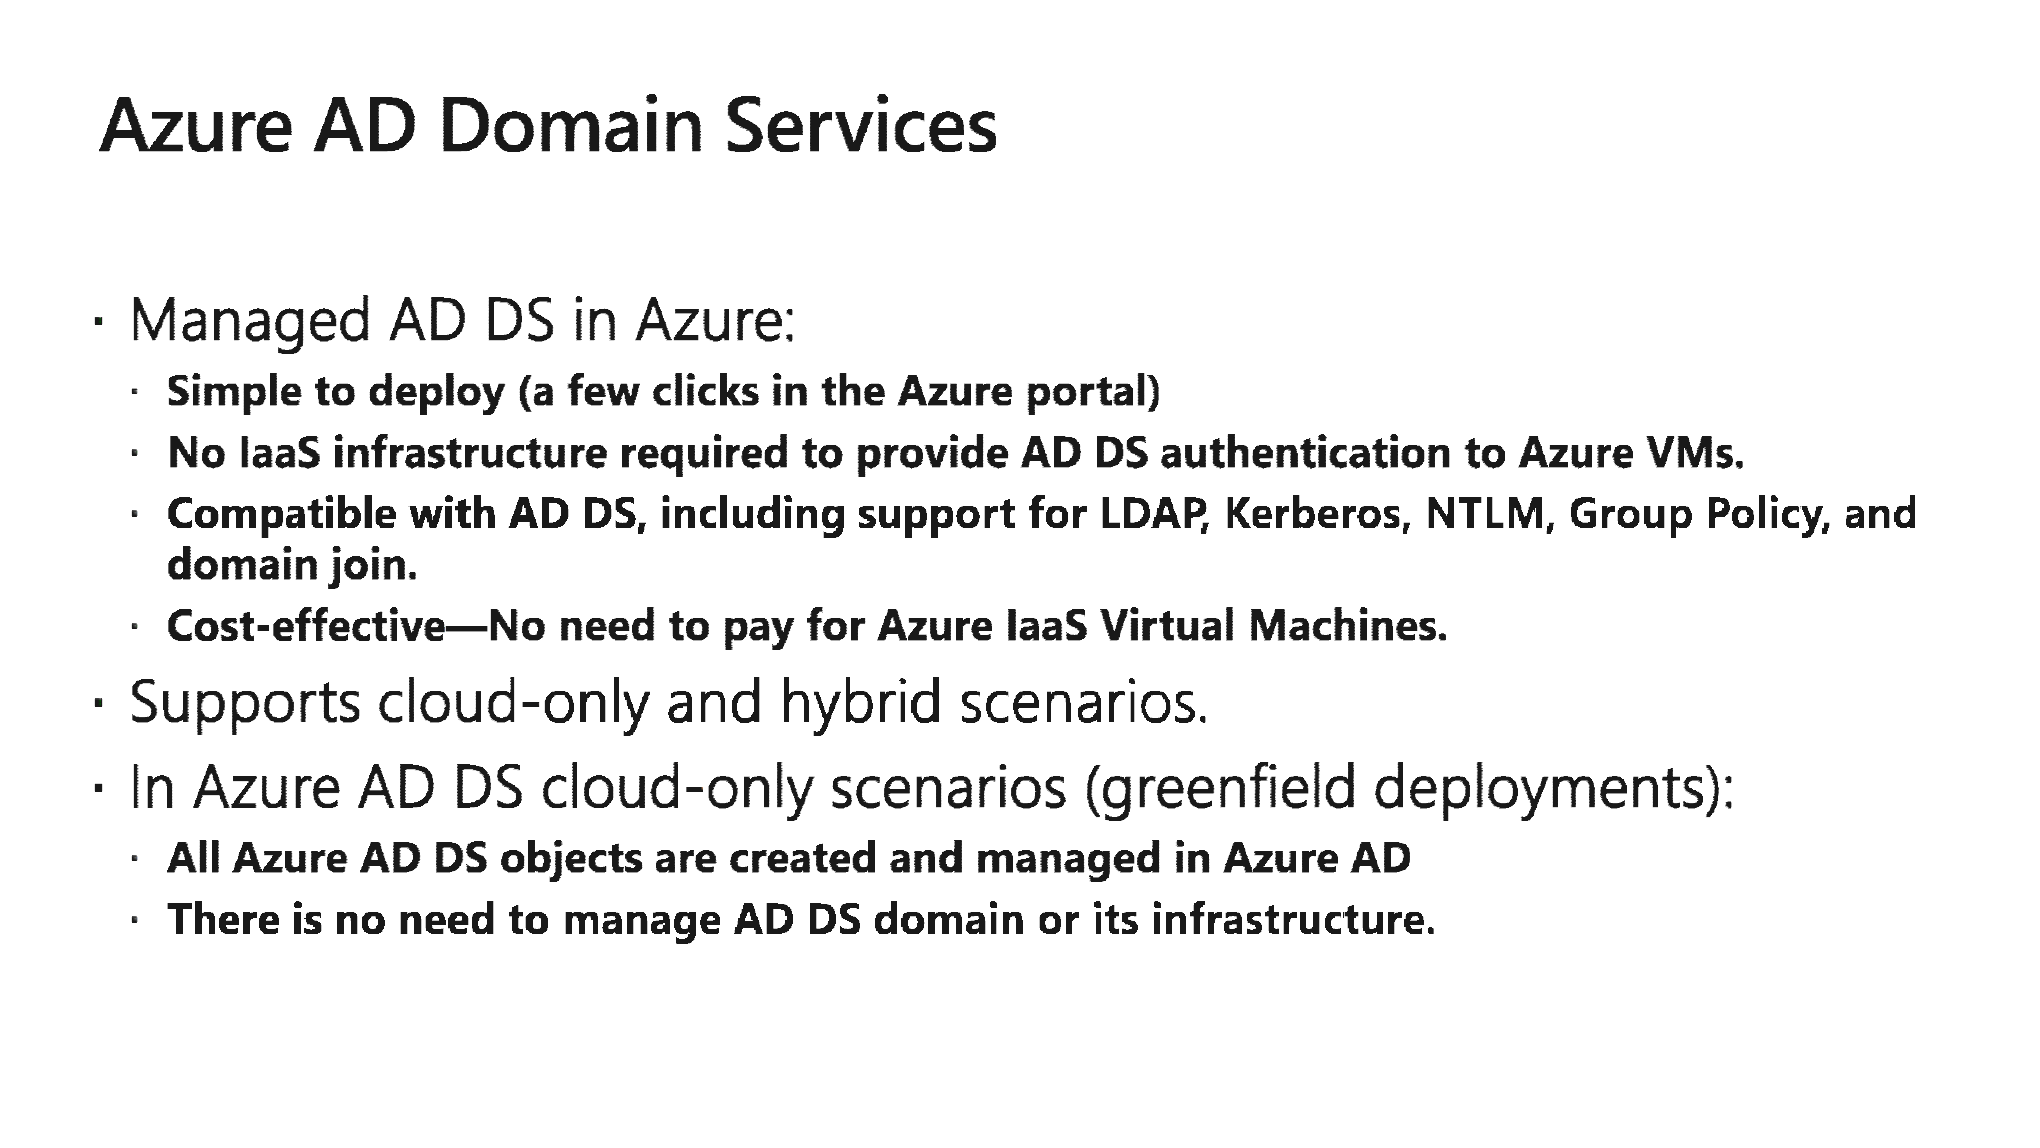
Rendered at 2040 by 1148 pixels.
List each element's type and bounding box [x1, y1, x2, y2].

text_box [94, 783, 103, 792]
text_box [131, 449, 138, 456]
text_box [131, 510, 138, 517]
text_box [133, 295, 793, 354]
text_box [522, 702, 540, 707]
text_box [544, 677, 1206, 736]
text_box [131, 916, 138, 923]
text_box [132, 677, 515, 736]
text_box [131, 855, 138, 862]
text_box [94, 317, 103, 325]
text_box [167, 901, 1434, 944]
text_box [133, 762, 678, 808]
text_box [131, 388, 138, 395]
text_box [168, 373, 1159, 416]
text_box [167, 840, 1410, 883]
text_box [94, 698, 103, 707]
text_box [168, 546, 416, 589]
text_box [257, 625, 269, 631]
text_box [131, 623, 138, 629]
text_box [686, 787, 703, 793]
text_box [273, 607, 488, 641]
text_box [708, 762, 1732, 821]
text_box [168, 609, 254, 641]
text_box [99, 94, 996, 152]
text_box [168, 495, 1915, 538]
text_box [490, 607, 1446, 650]
text_box [170, 434, 1743, 477]
